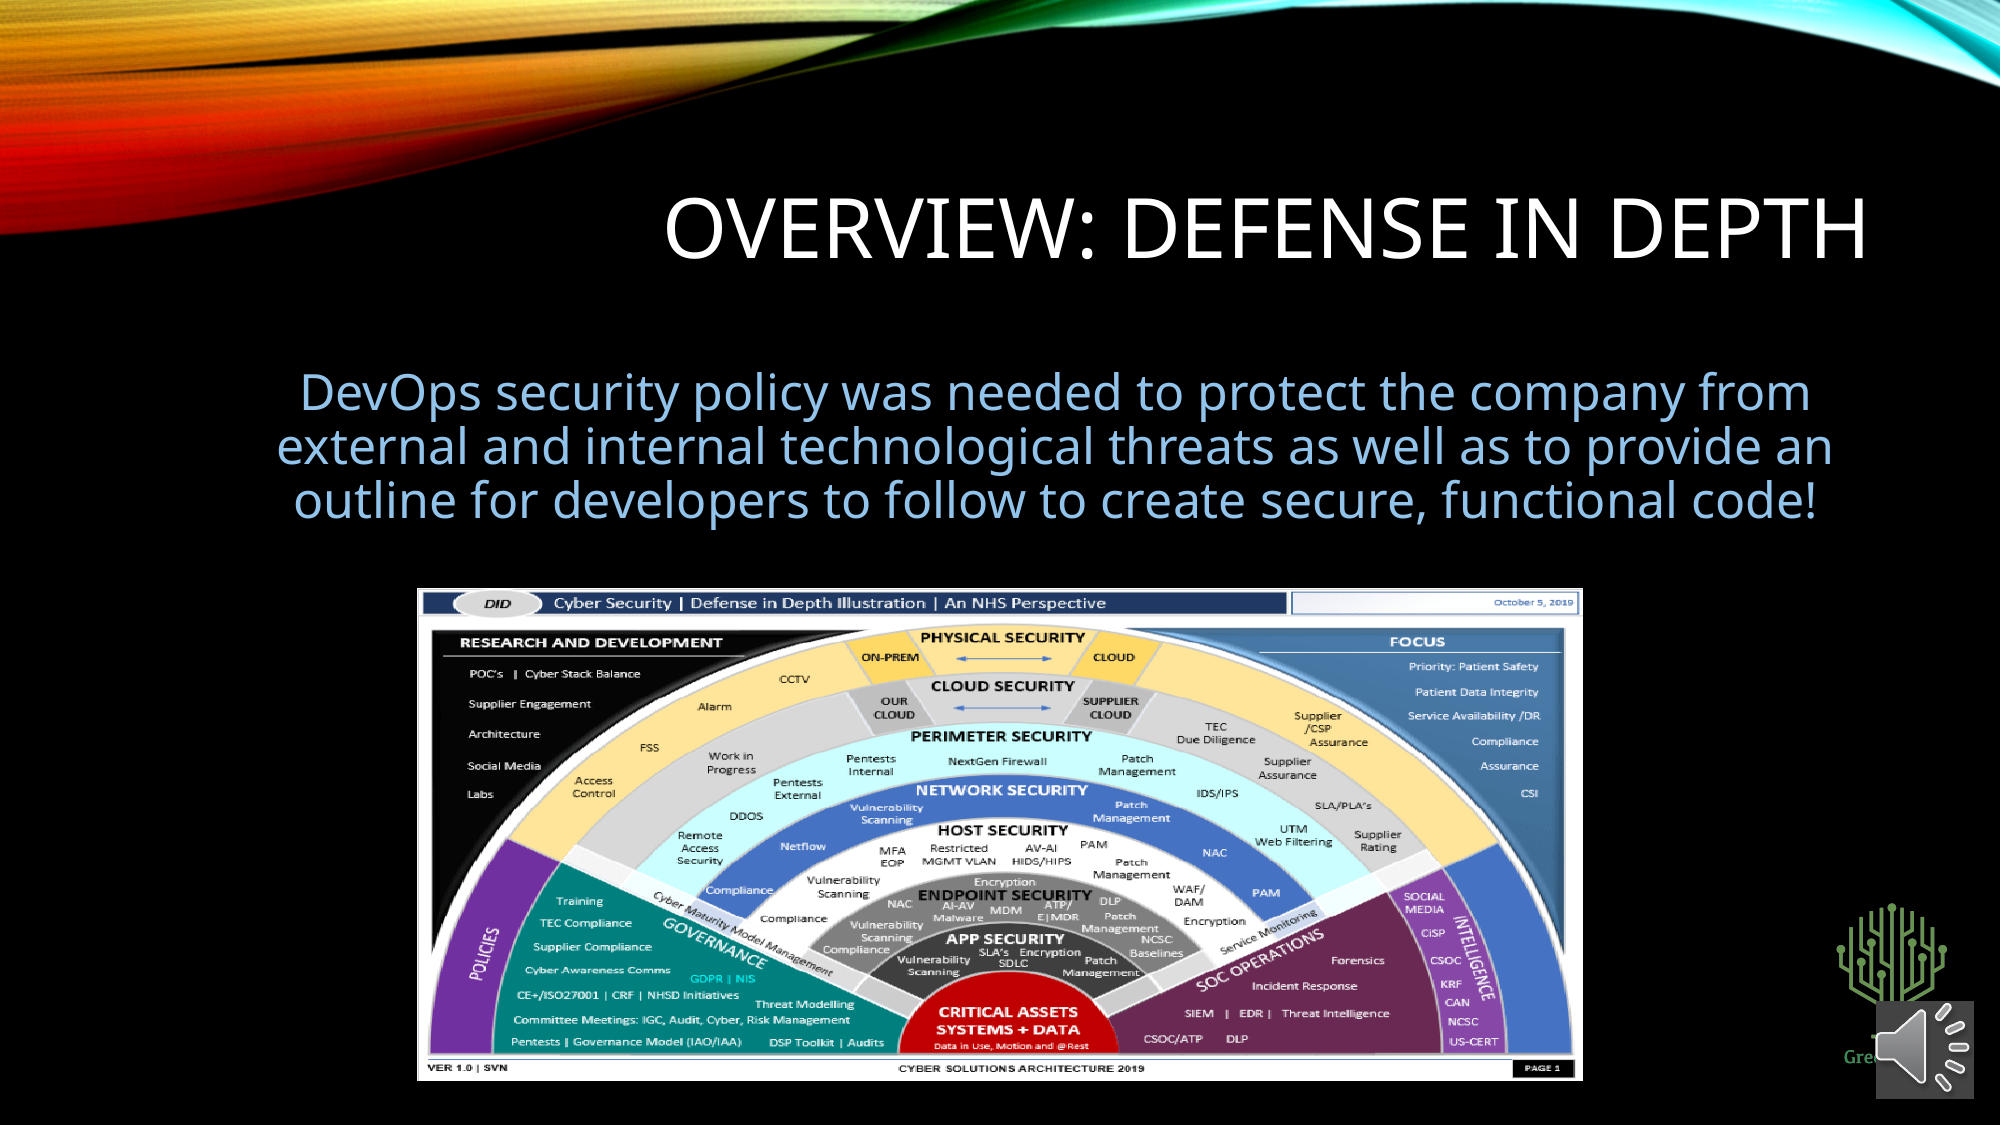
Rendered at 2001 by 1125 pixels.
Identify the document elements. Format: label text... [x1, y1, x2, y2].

list DevOps security policy was needed to protect the company from external and internal technological threats as well as to provide an outline for developers to follow to create secure, functional code! [112, 360, 1888, 1021]
title OVERVIEW: DEFENSE IN DEPTH [474, 125, 1888, 338]
picture [0, 0, 2000, 237]
picture [417, 588, 1583, 1082]
picture [1817, 892, 1976, 1101]
